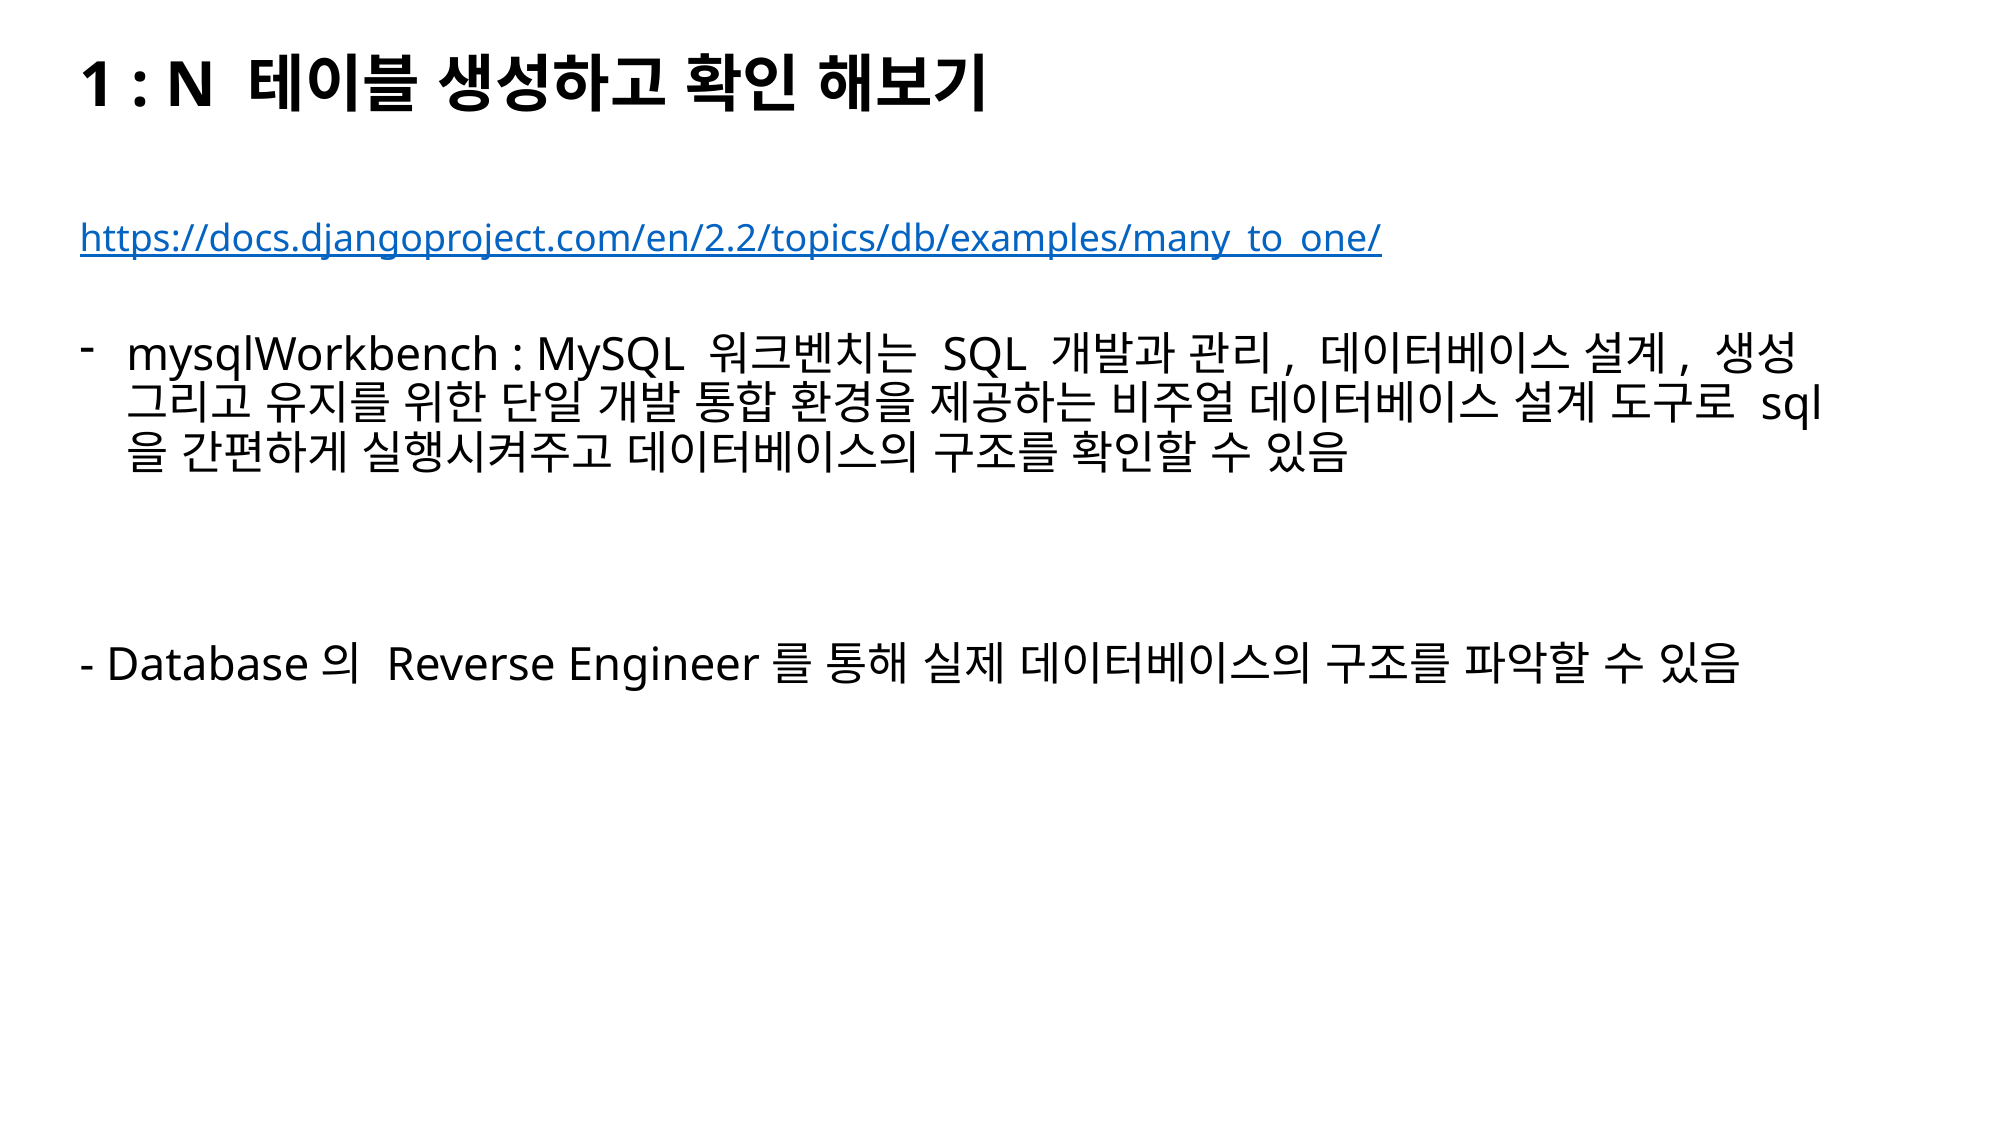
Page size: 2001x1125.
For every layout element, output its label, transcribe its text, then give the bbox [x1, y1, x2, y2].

text_box - Database의 Reverse Engineer를 통해 실제 데이터베이스의 구조를 파악할 수 있음 [64, 633, 1890, 1002]
text_box mysqlWorkbench : MySQL 워크벤치는 SQL 개발과 관리, 데이터베이스 설계, 생성 그리고 유지를 위한 단일 개발 통합 환경을 제공하는 비주얼 데이터베이스 설계 도구로 sql을 간편하게 실행시켜주고 데이터베이스의 구조를 확인할 수 있음 [64, 323, 1890, 633]
text_box 1 : N 테이블 생성하고 확인 해보기 [64, 45, 1890, 150]
text_box https://docs.djangoproject.com/en/2.2/topics/db/examples/many_to_one/ [64, 206, 1670, 273]
